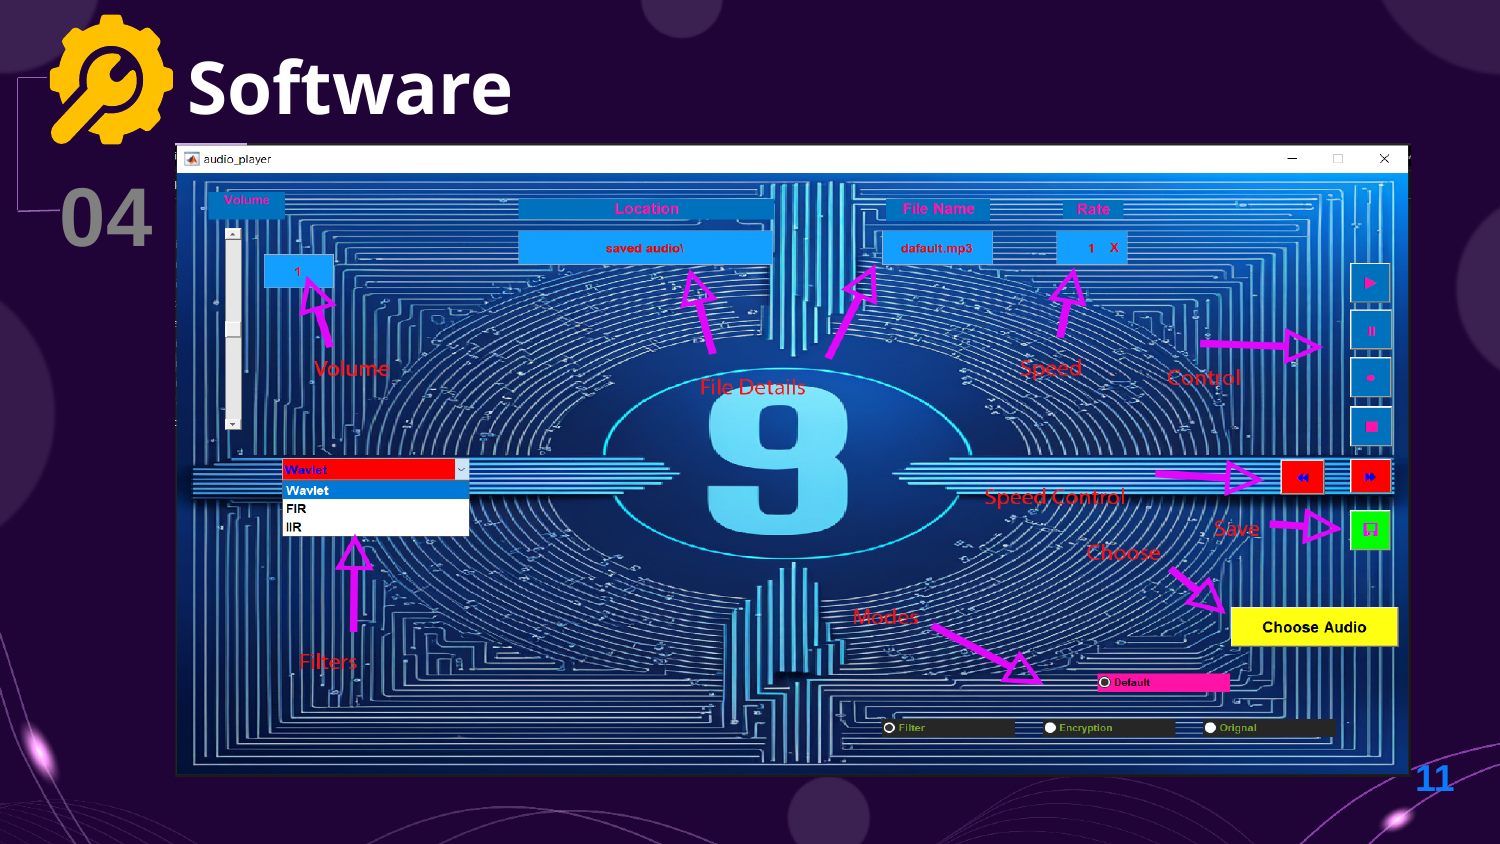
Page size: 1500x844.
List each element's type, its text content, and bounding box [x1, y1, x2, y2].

text_box 04 [37, 161, 170, 264]
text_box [49, 14, 174, 145]
picture [0, 0, 1500, 844]
text_box 11 [1392, 741, 1478, 812]
title Software [178, 26, 788, 121]
